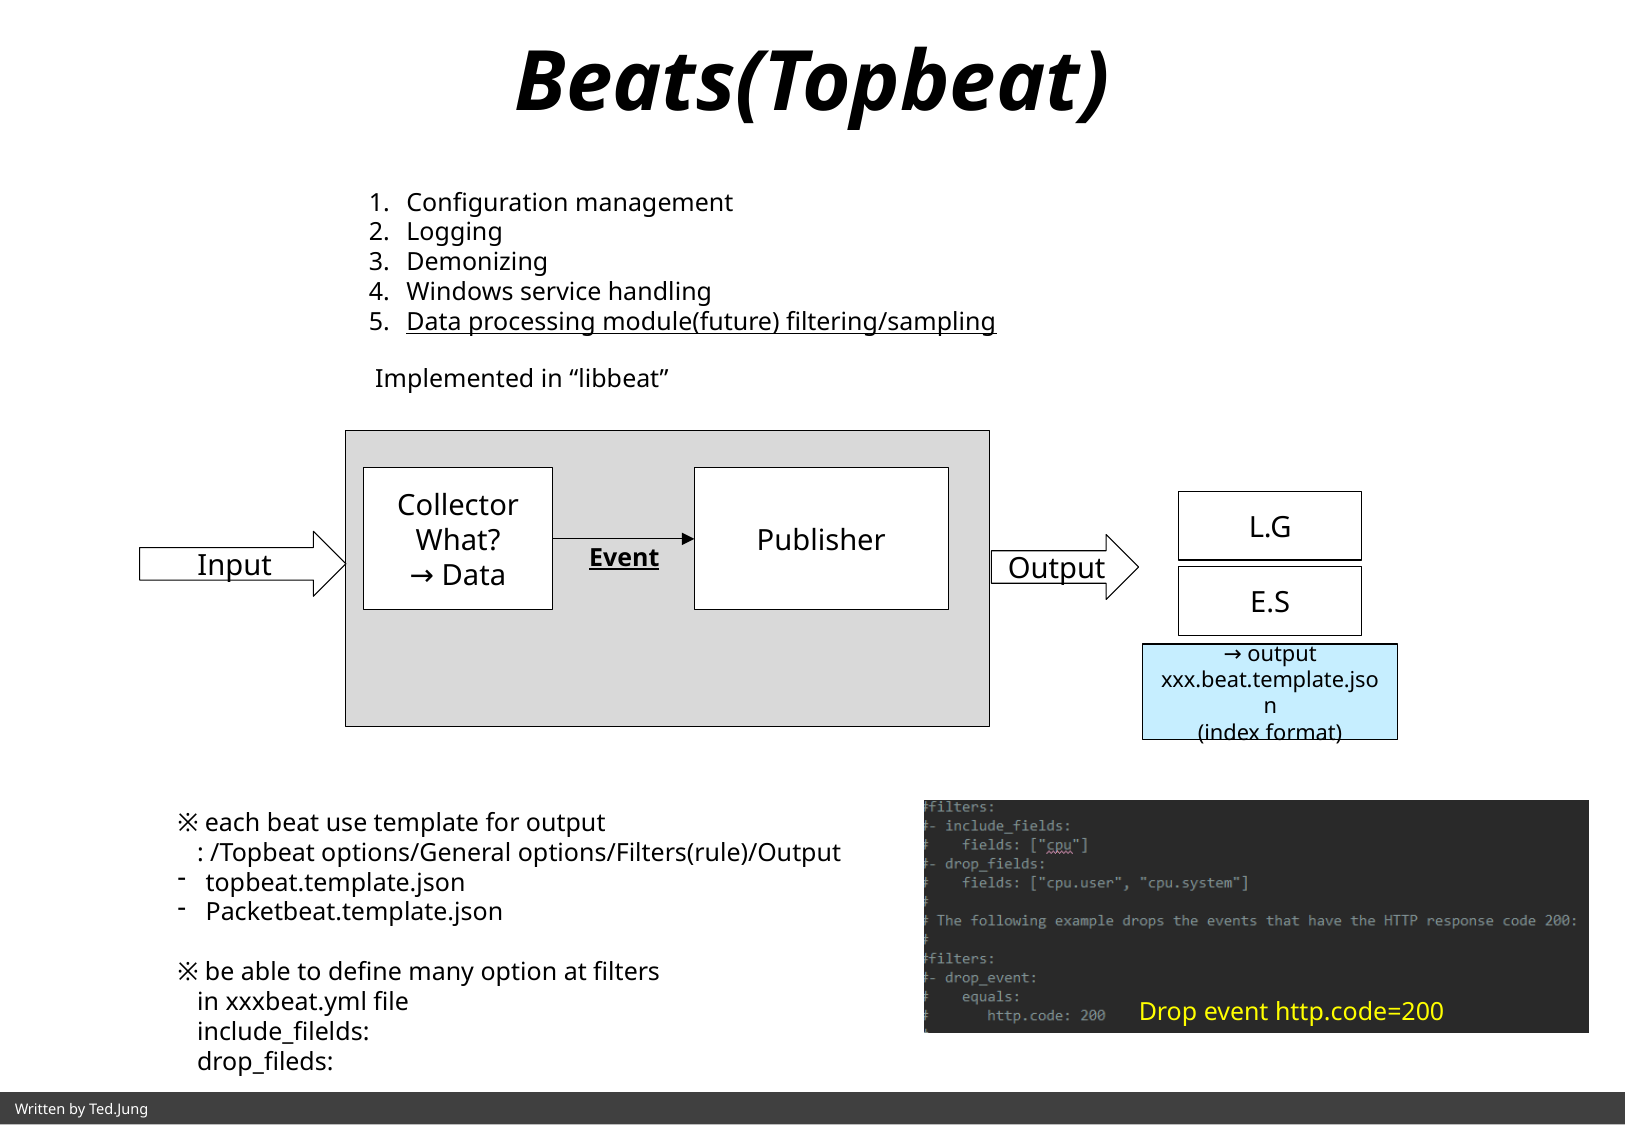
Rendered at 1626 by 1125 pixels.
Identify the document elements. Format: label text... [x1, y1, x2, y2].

text_box Collector What? → Data [361, 466, 555, 612]
text_box Configuration management Logging Demonizing Windows service handling Data processing module(future) filtering/sampling [354, 178, 1012, 343]
text_box Output [989, 532, 1141, 602]
text_box Event [574, 534, 675, 538]
picture [924, 799, 1589, 1034]
text_box [344, 429, 992, 728]
text_box Event [574, 548, 675, 579]
text_box → output xxx.beat.template.json (index format) [1141, 642, 1400, 742]
text_box Input [137, 529, 348, 599]
text_box L.G [1177, 489, 1364, 562]
text_box ※ each beat use template for output : /Topbeat options/General options/Filters(rule)/Output topbeat.template.json Packetbeat.template.json ※ be able to define many option at filters in xxxbeat.yml file include_filelds: drop_fileds: [162, 798, 1031, 1083]
text_box E.S [1177, 565, 1364, 637]
text_box Publisher [692, 466, 950, 612]
text_box Beats(Topbeat) [266, 38, 1359, 116]
text_box Implemented in “libbeat” [360, 354, 684, 400]
